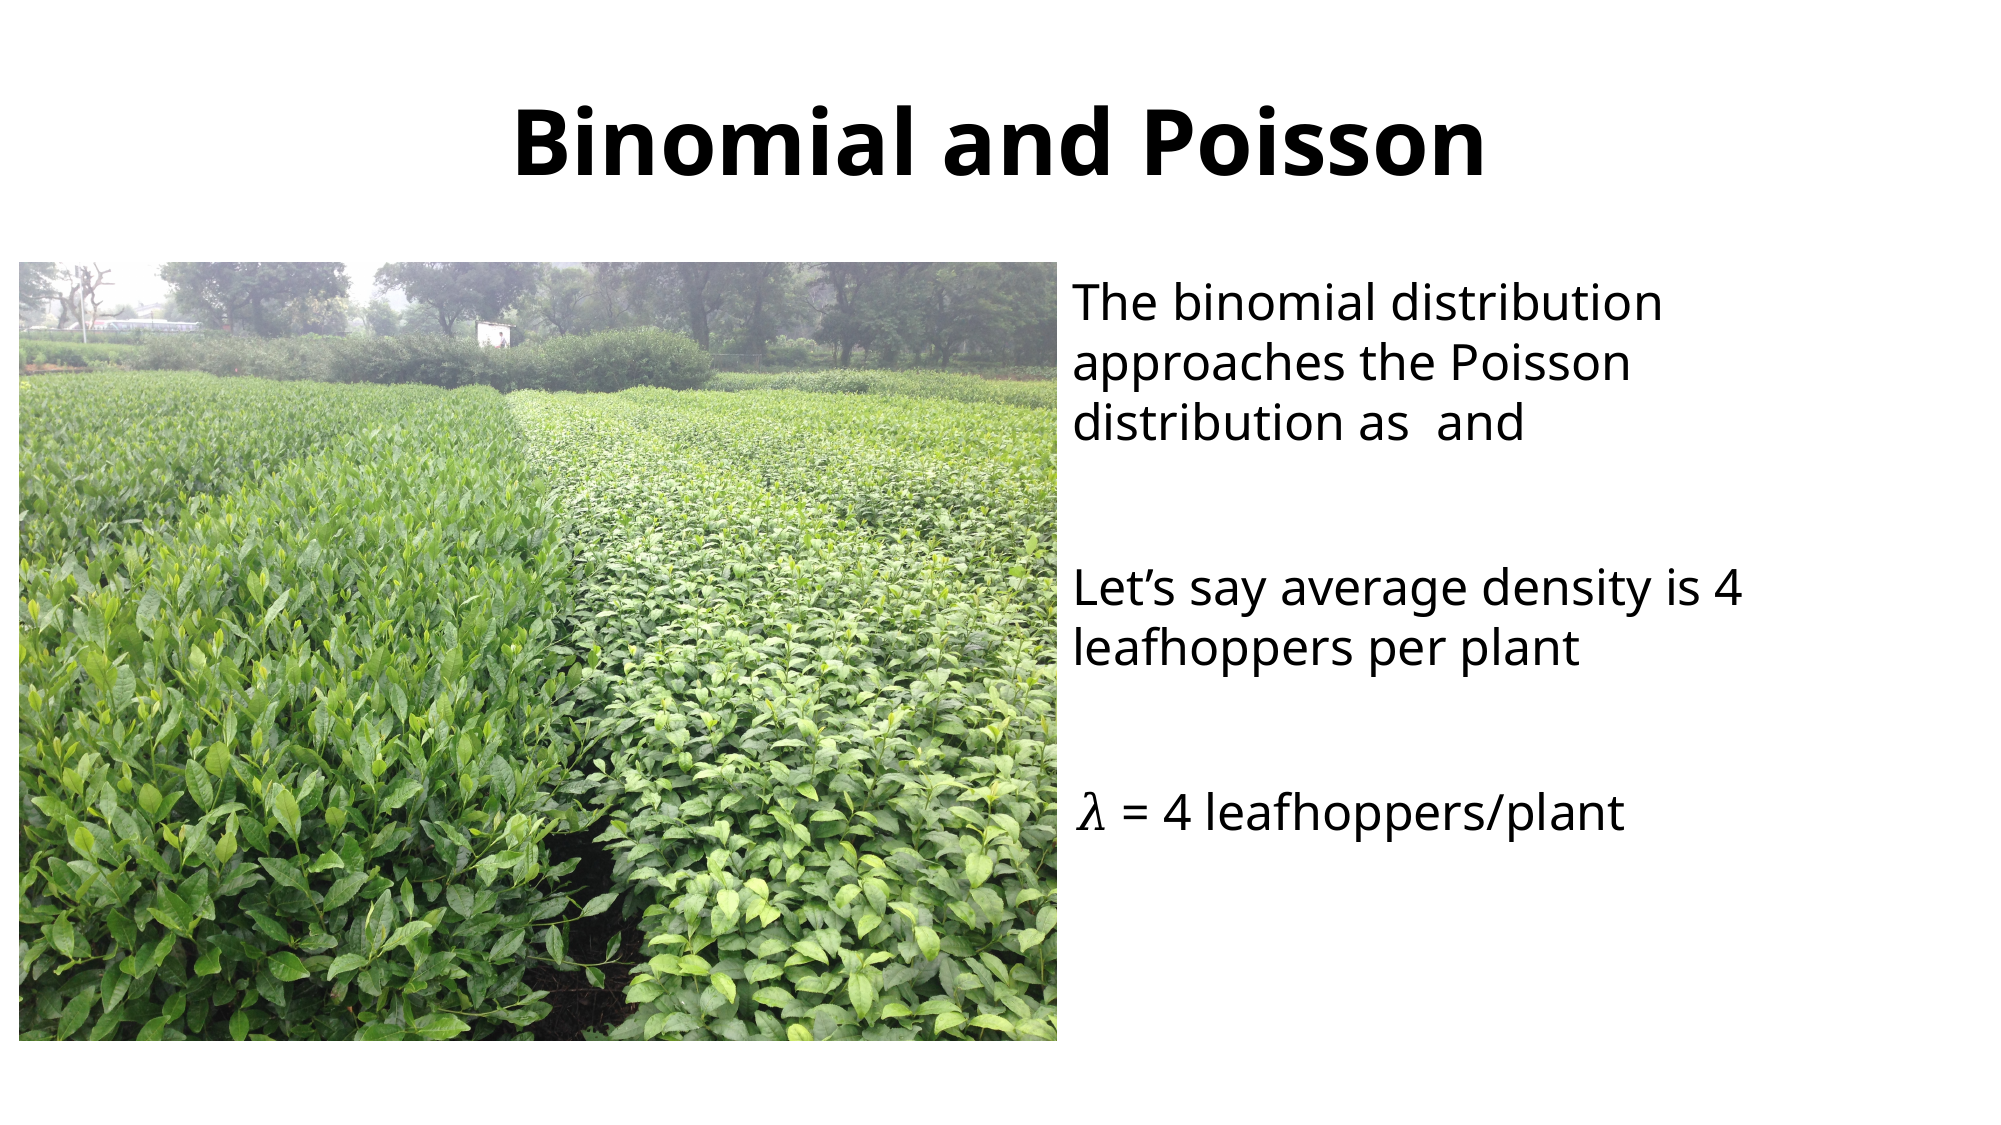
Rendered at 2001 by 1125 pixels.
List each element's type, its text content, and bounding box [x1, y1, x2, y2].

picture [19, 262, 1058, 1041]
title Binomial and Poisson [99, 45, 1900, 233]
